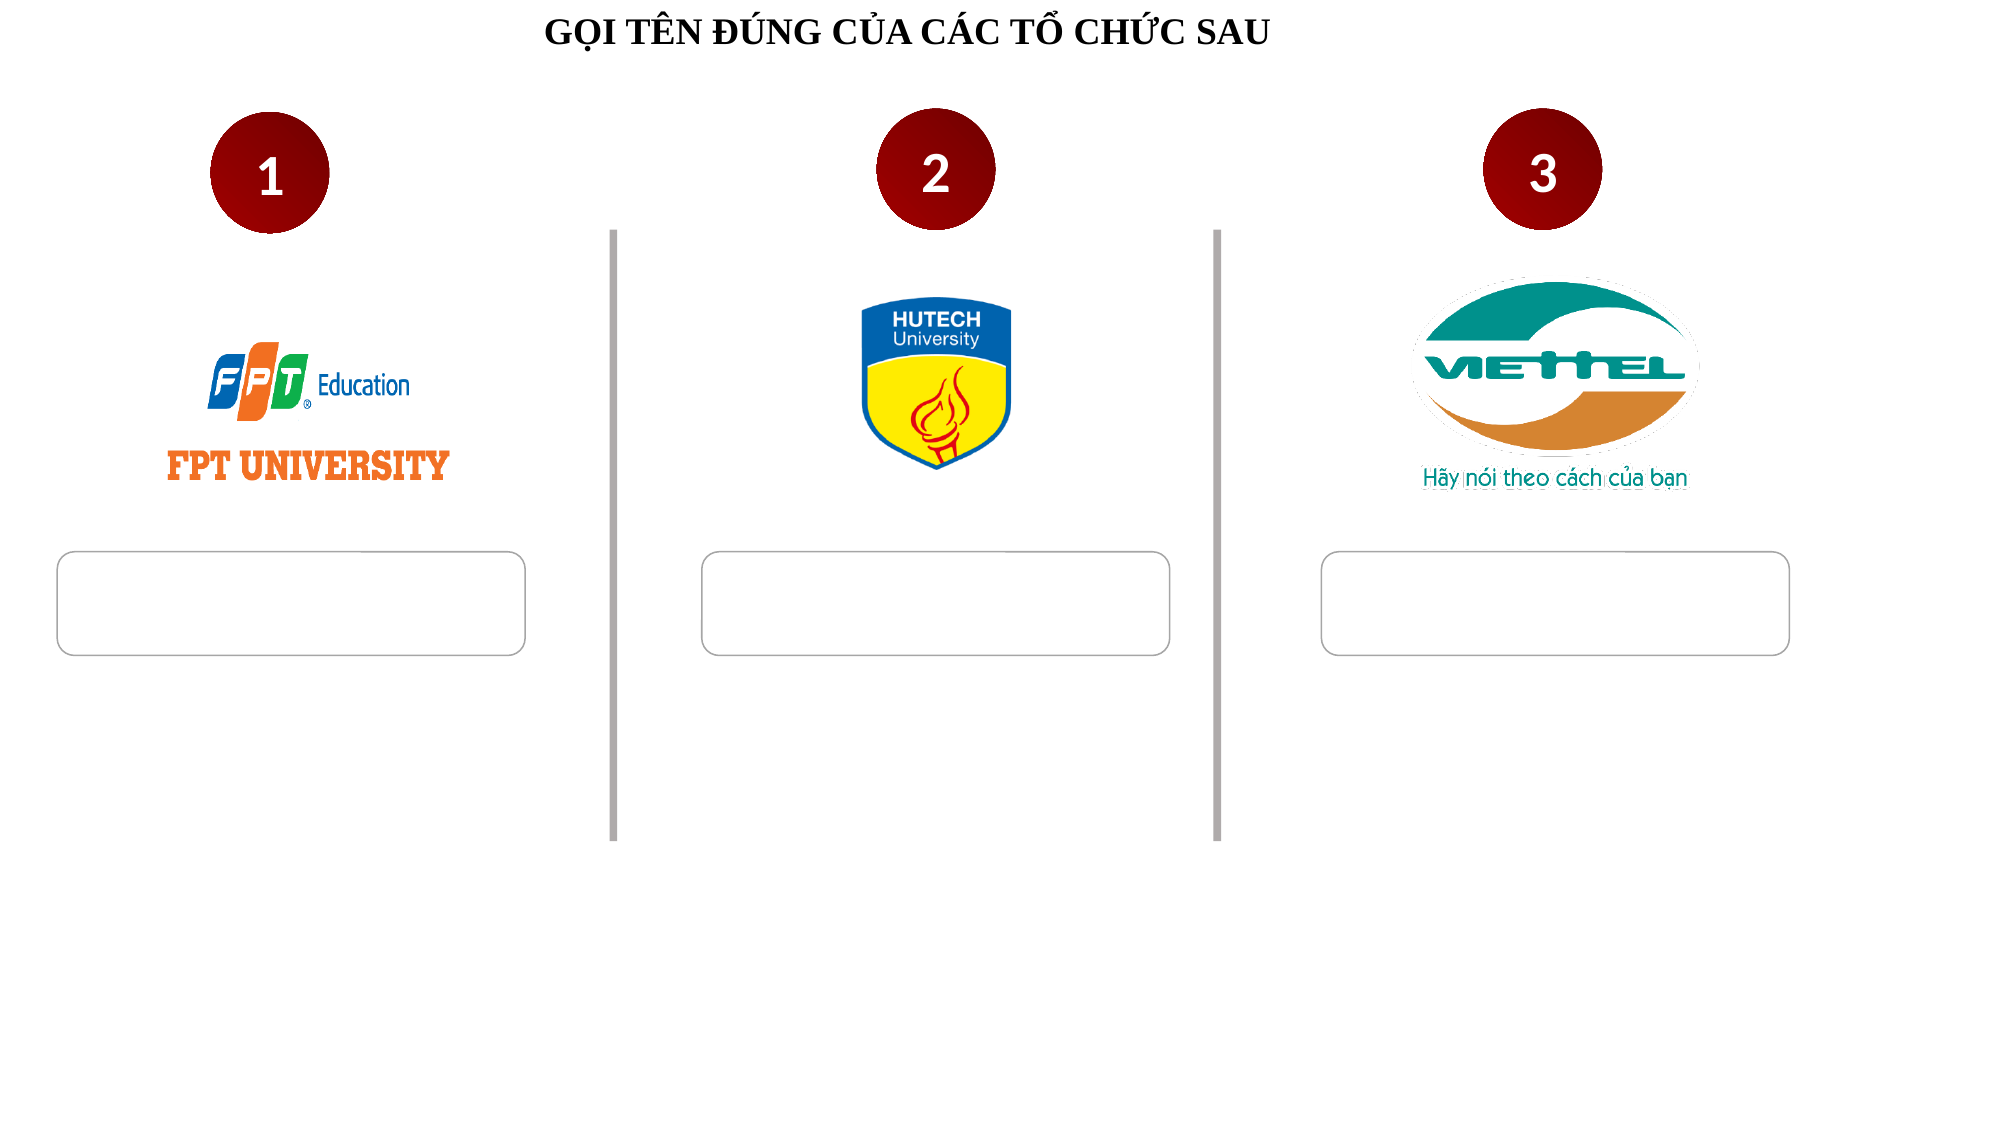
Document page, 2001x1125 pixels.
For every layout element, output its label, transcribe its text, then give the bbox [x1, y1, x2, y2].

text_box [1321, 551, 1790, 656]
text_box 2 [875, 107, 997, 231]
picture [147, 301, 460, 518]
text_box 3 [1482, 107, 1604, 231]
text_box [609, 229, 618, 842]
text_box 1 [209, 110, 331, 235]
text_box GỌI TÊN ĐÚNG CỦA CÁC TỔ CHỨC SAU [529, 0, 1623, 60]
text_box [701, 551, 1170, 656]
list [1411, 275, 1700, 492]
picture [850, 297, 1023, 470]
text_box [1212, 229, 1222, 842]
text_box [57, 551, 526, 656]
